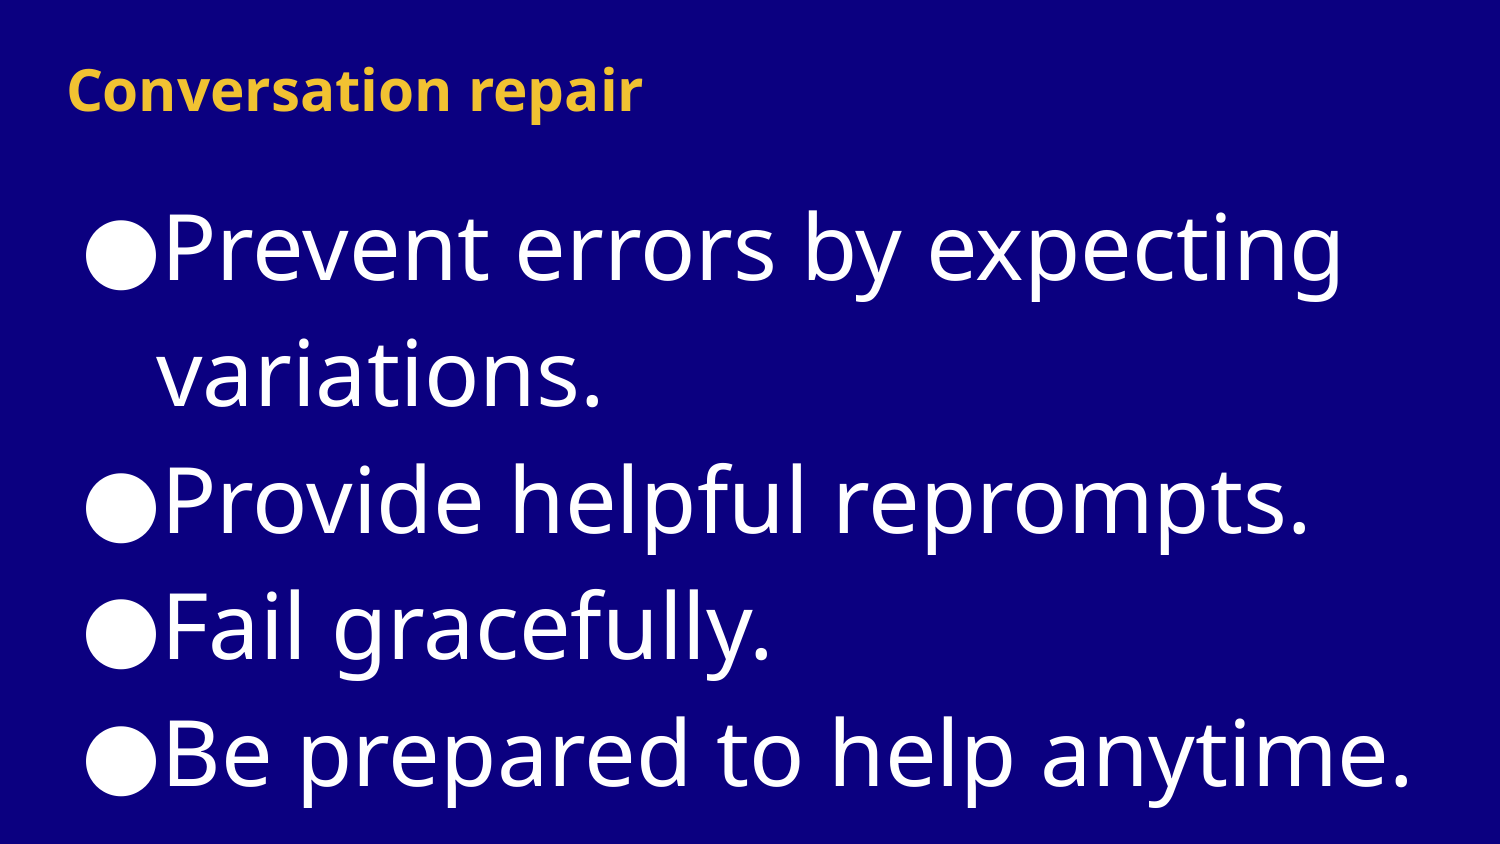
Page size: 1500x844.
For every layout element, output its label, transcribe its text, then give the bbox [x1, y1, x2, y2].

list Prevent errors by expecting variations. Provide helpful reprompts. Fail gracefully. Be prepared to help anytime. [66, 157, 1472, 785]
title Conversation repair [51, 37, 1449, 132]
